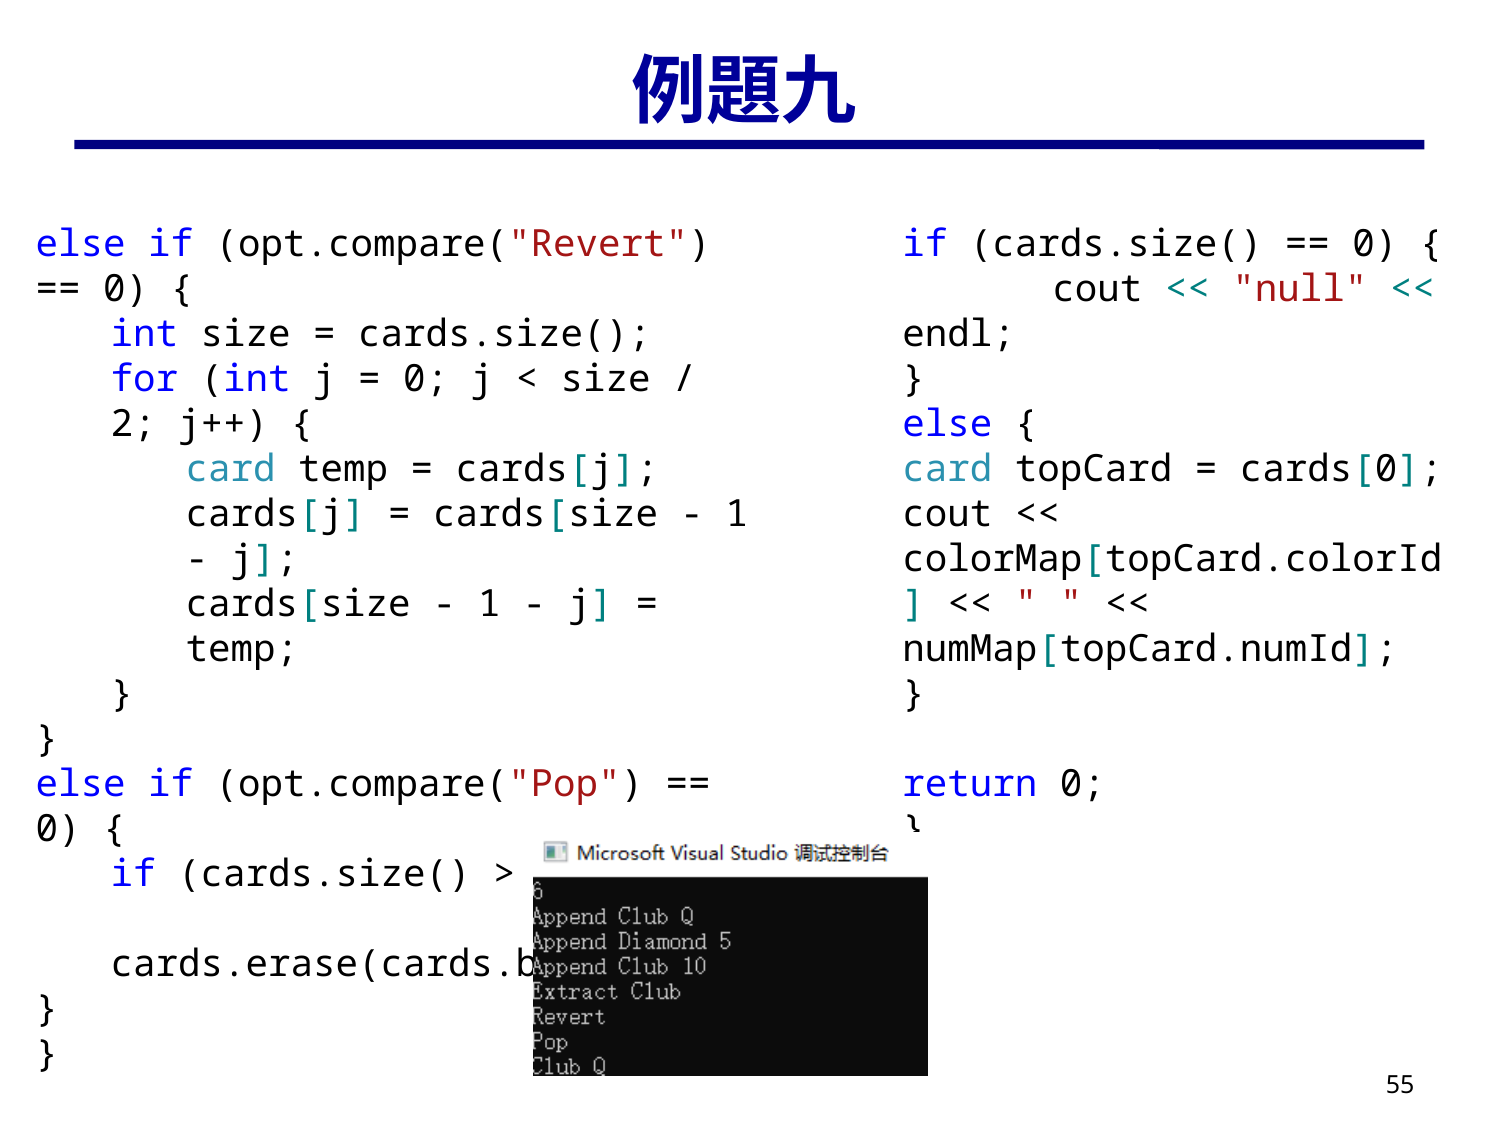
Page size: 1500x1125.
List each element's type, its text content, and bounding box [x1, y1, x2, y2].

title 例題九 [50, 24, 1438, 150]
text_box else if (opt.compare("Revert") == 0) { int size = cards.size(); for (int j = 0; j < size / 2; j++) { card temp = cards[j]; cards[j] = cards[size - 1 - j]; cards[size - 1 - j] = temp; } } else if (opt.compare("Pop") == 0) { if (cards.size() > 0) cards.erase(cards.begin()); } } [20, 211, 771, 1125]
picture [533, 831, 928, 1077]
text_box if (cards.size() == 0) { cout << "null" << endl; } else { card topCard = cards[0]; cout << colorMap[topCard.colorId] << " " << numMap[topCard.numId]; } return 0; } [887, 211, 1479, 857]
